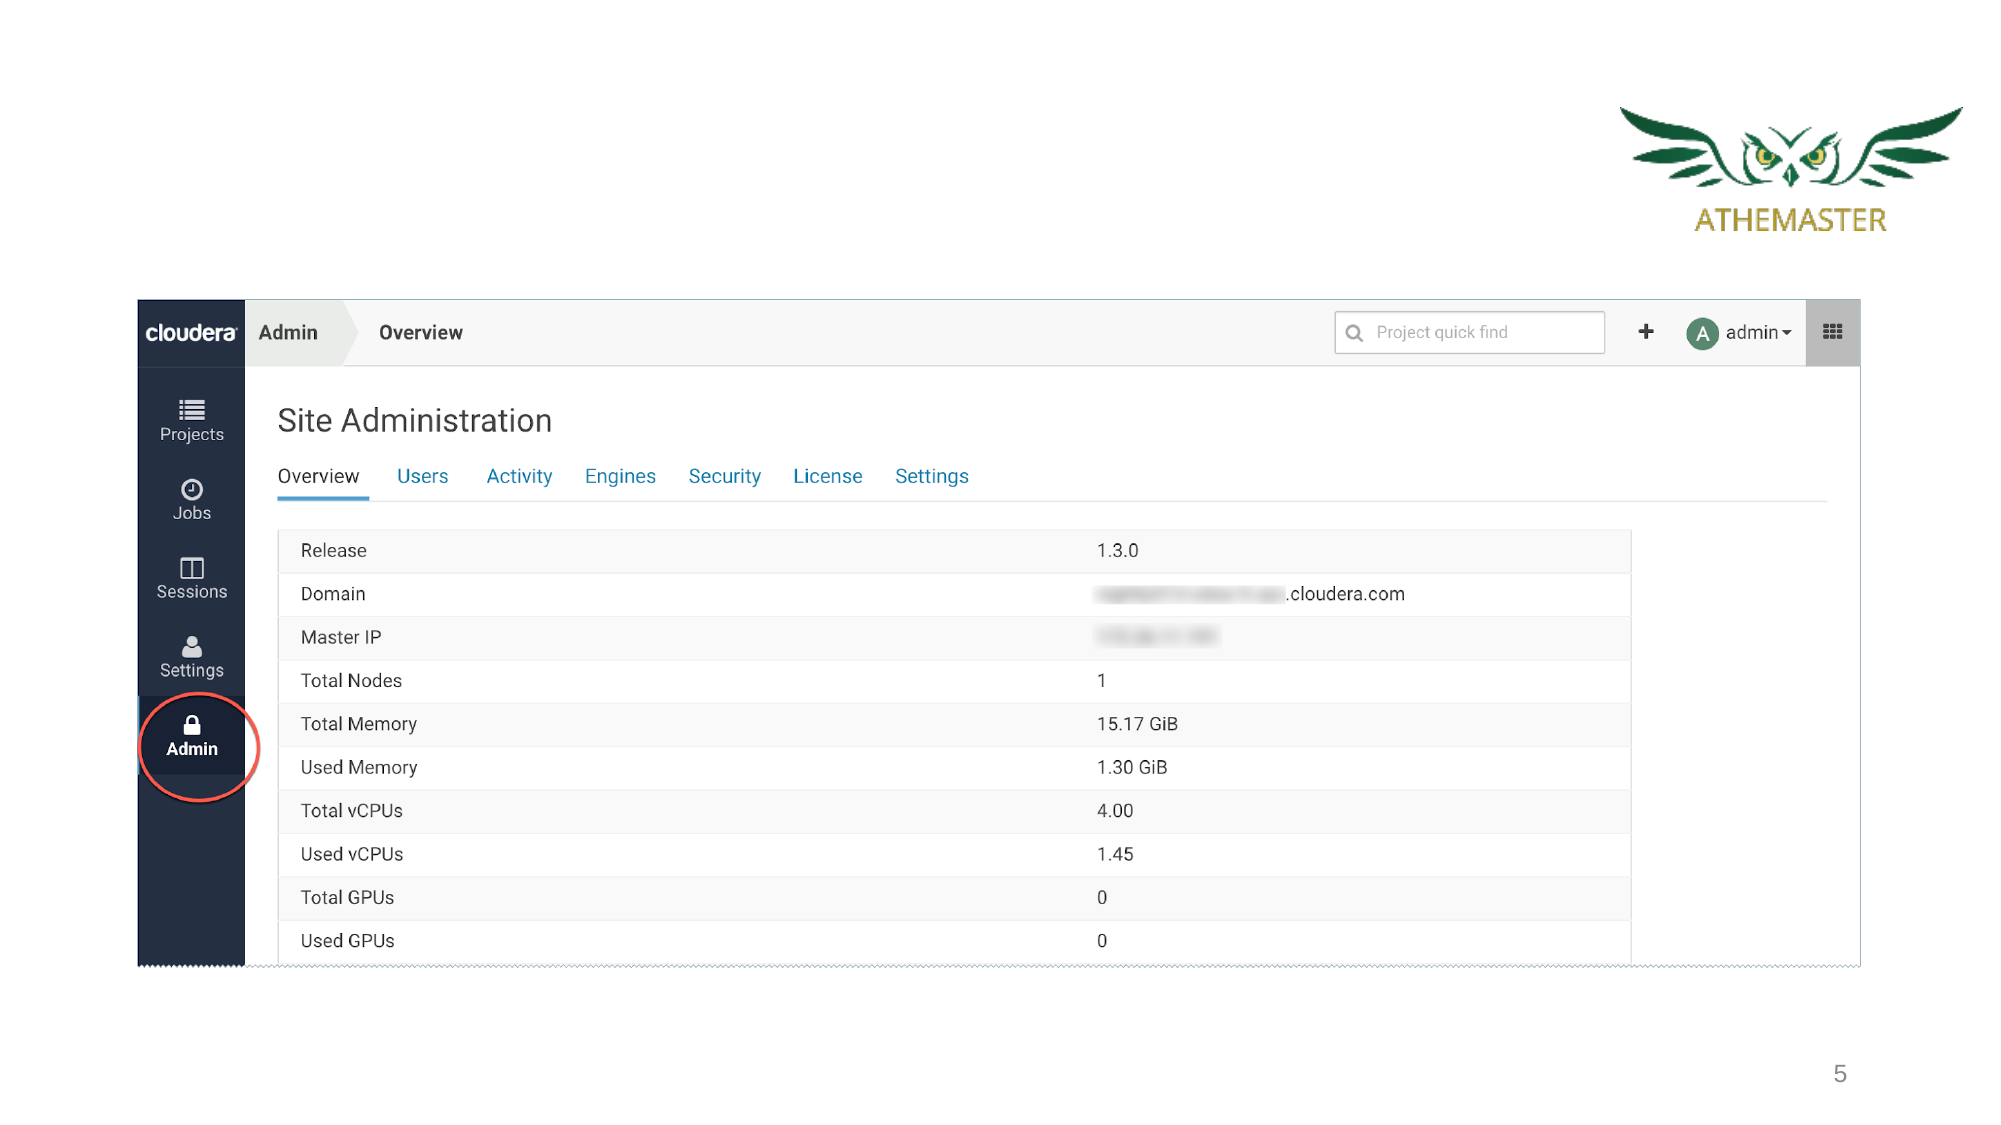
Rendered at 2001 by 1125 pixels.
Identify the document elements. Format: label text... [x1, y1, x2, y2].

picture [1620, 107, 1963, 231]
slide_number ‹#› [1412, 1042, 1863, 1103]
picture [137, 299, 1863, 968]
